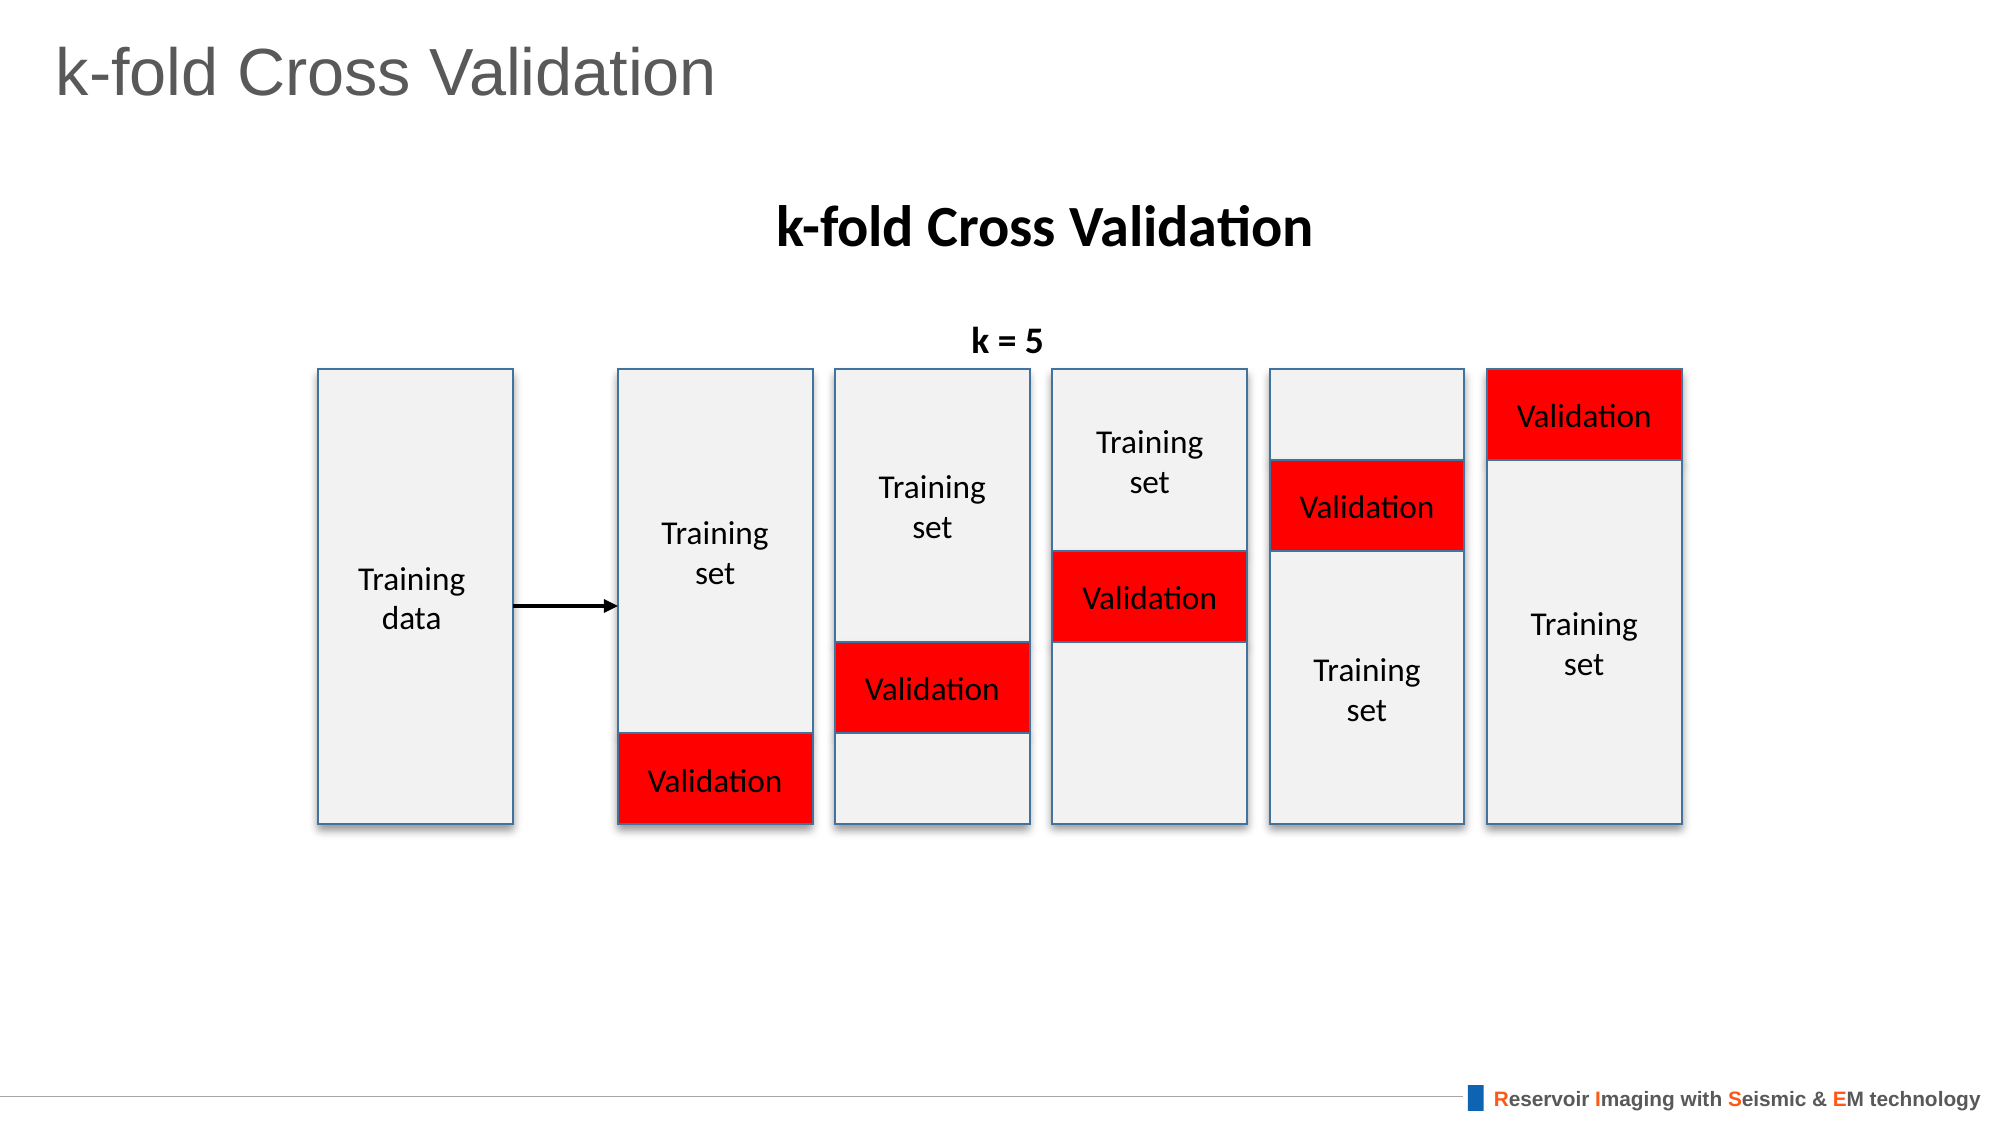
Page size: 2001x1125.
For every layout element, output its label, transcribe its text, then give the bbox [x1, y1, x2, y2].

text_box k-fold Cross Validation [761, 180, 1417, 266]
text_box k = 5 [956, 308, 1060, 368]
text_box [318, 368, 1682, 825]
title k-fold Cross Validation [40, 18, 1766, 129]
